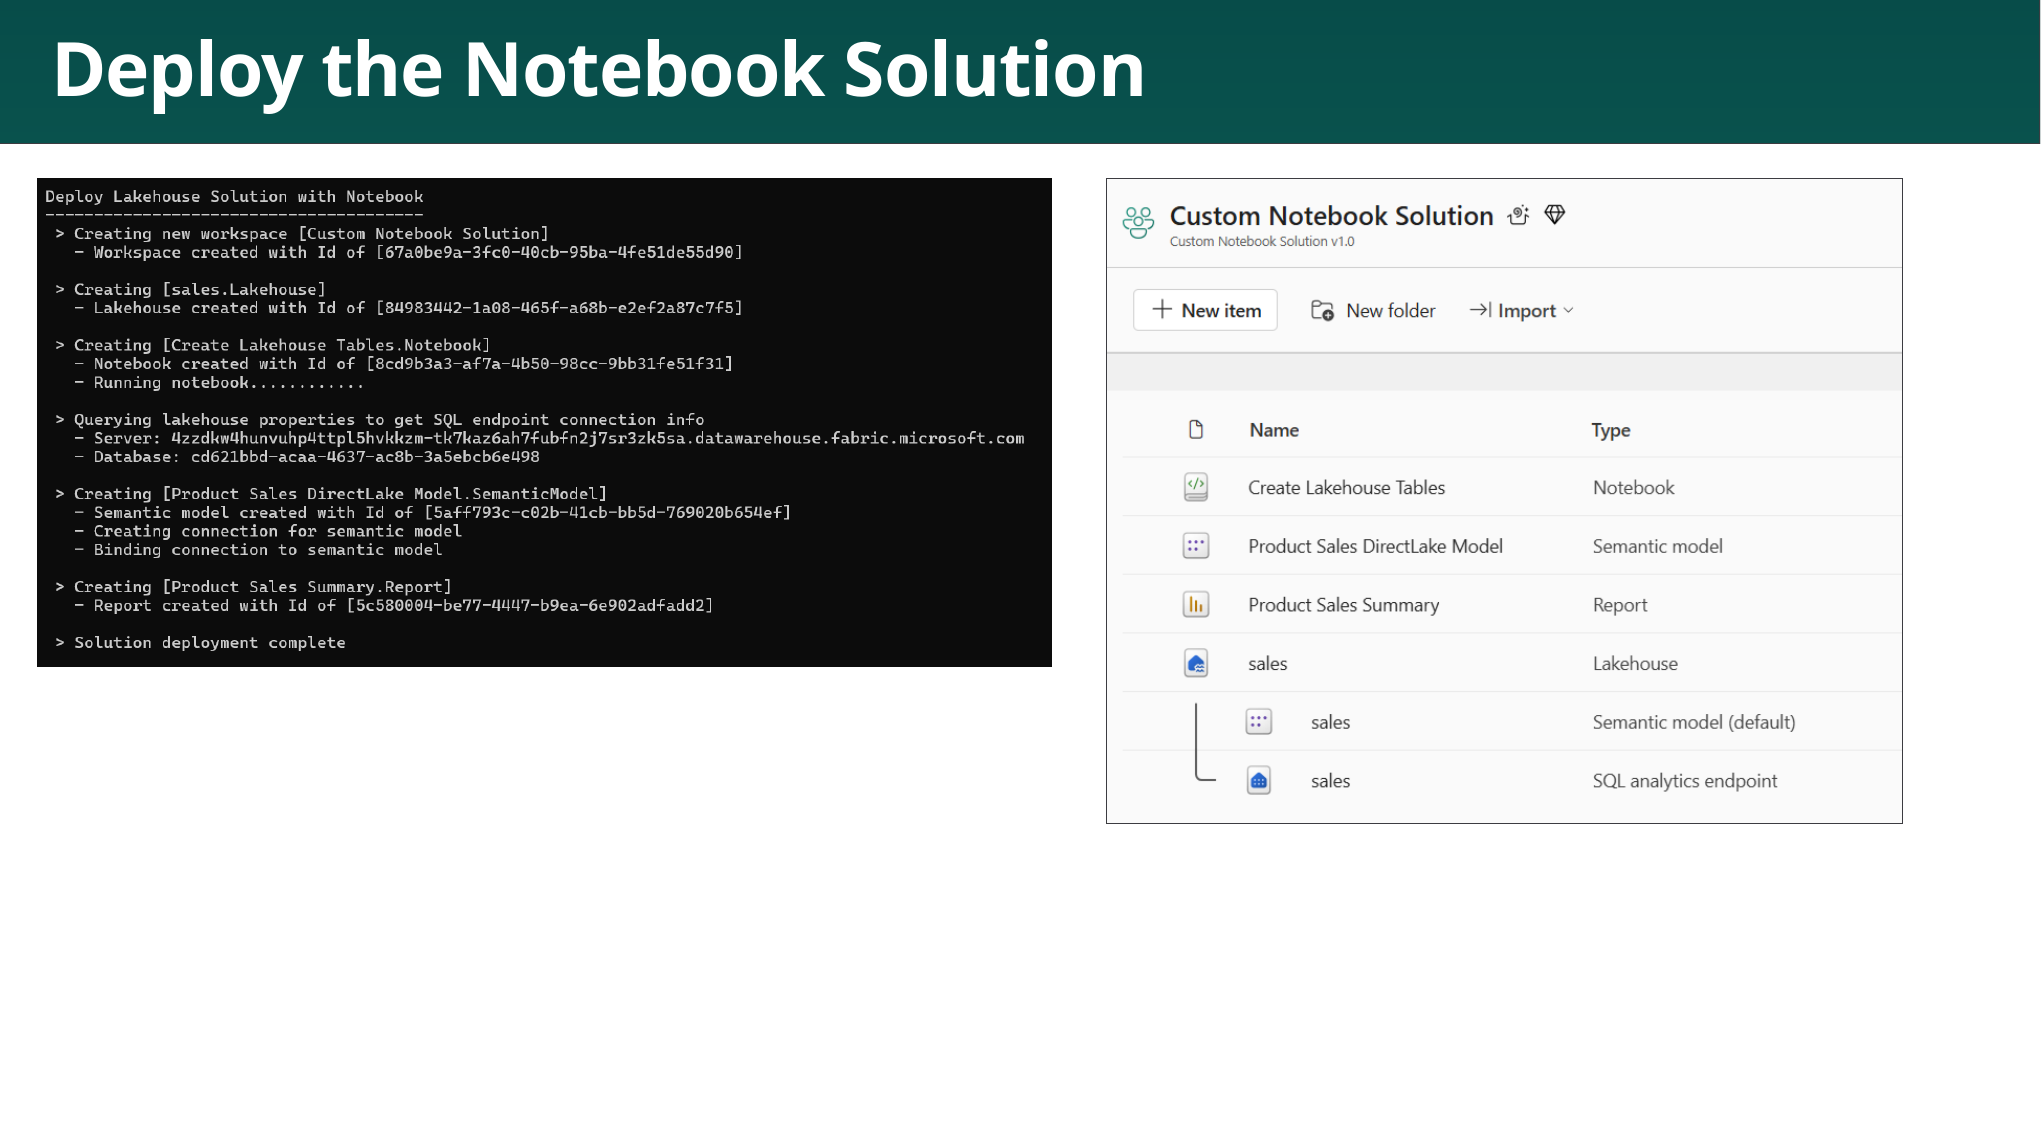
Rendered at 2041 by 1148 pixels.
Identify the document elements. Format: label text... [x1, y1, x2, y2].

title Deploy the Notebook Solution [51, 31, 1988, 113]
picture [1105, 178, 1903, 825]
picture [36, 178, 1052, 668]
